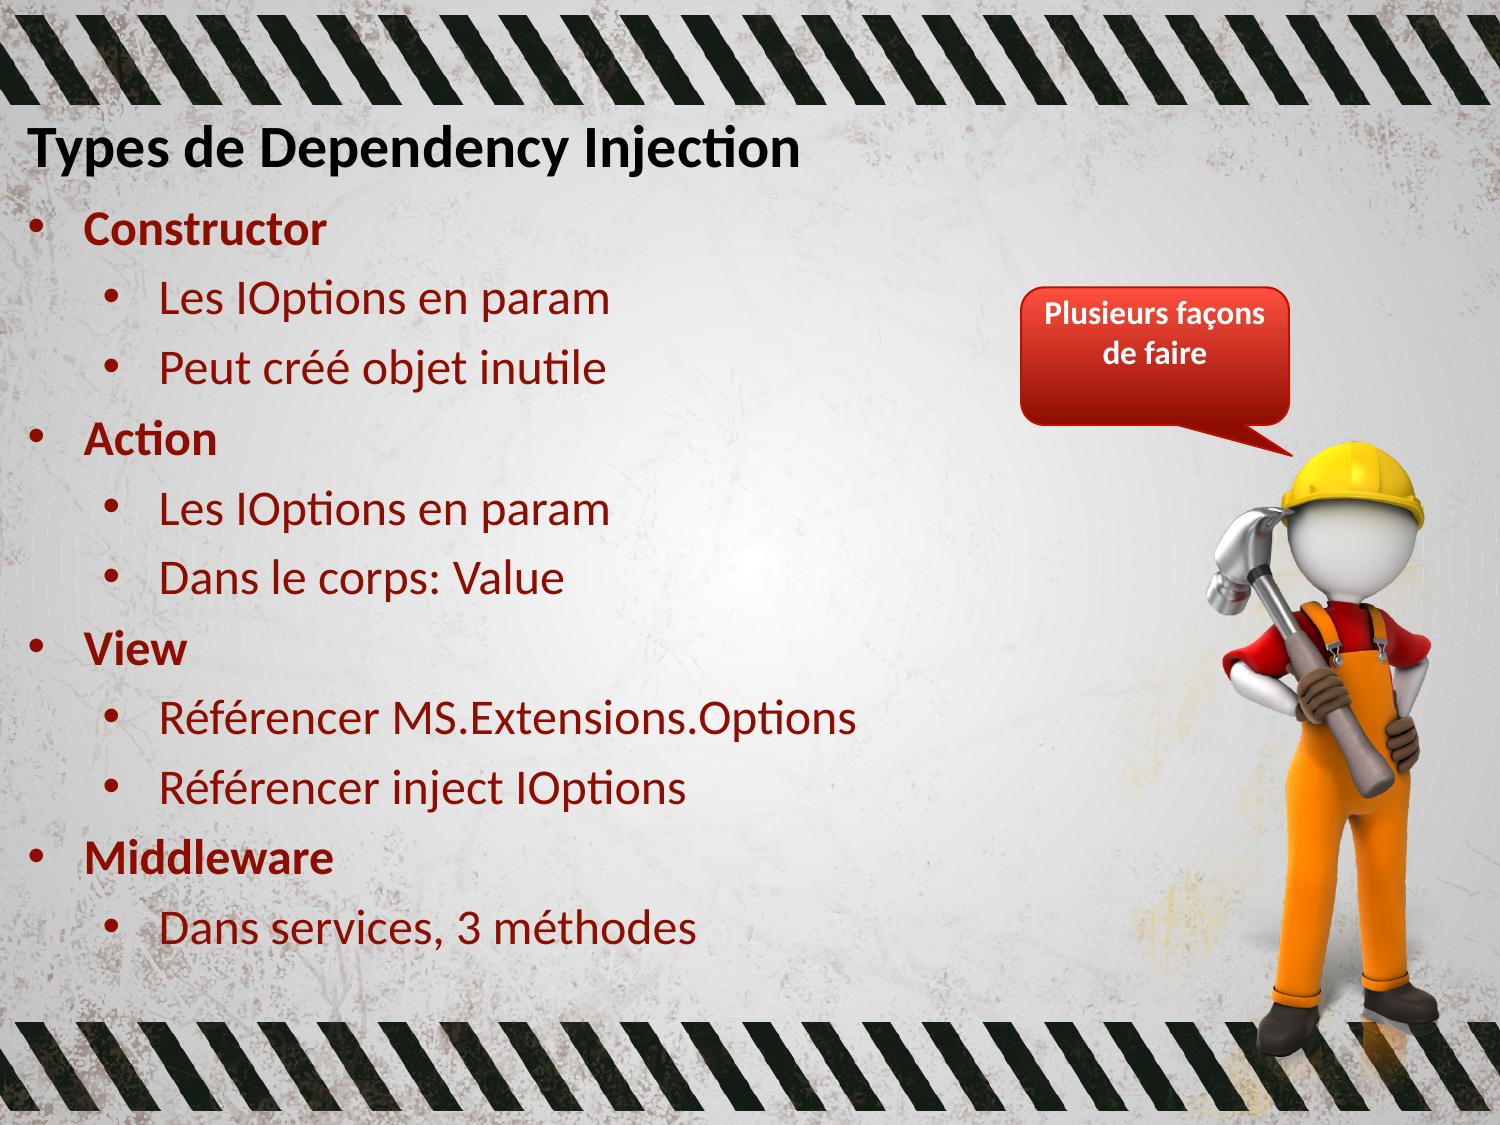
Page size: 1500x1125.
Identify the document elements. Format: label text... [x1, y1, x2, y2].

picture [0, 0, 1500, 1125]
text_box Plusieurs façons de faire [1019, 285, 1292, 427]
title Types de Dependency Injection [12, 99, 1500, 188]
subtitle Constructor Les IOptions en param Peut créé objet inutile Action Les IOptions en param Dans le corps: Value View Référencer MS.Extensions.Options Référencer inject IOptions Middleware Dans services, 3 méthodes [12, 187, 1000, 1000]
